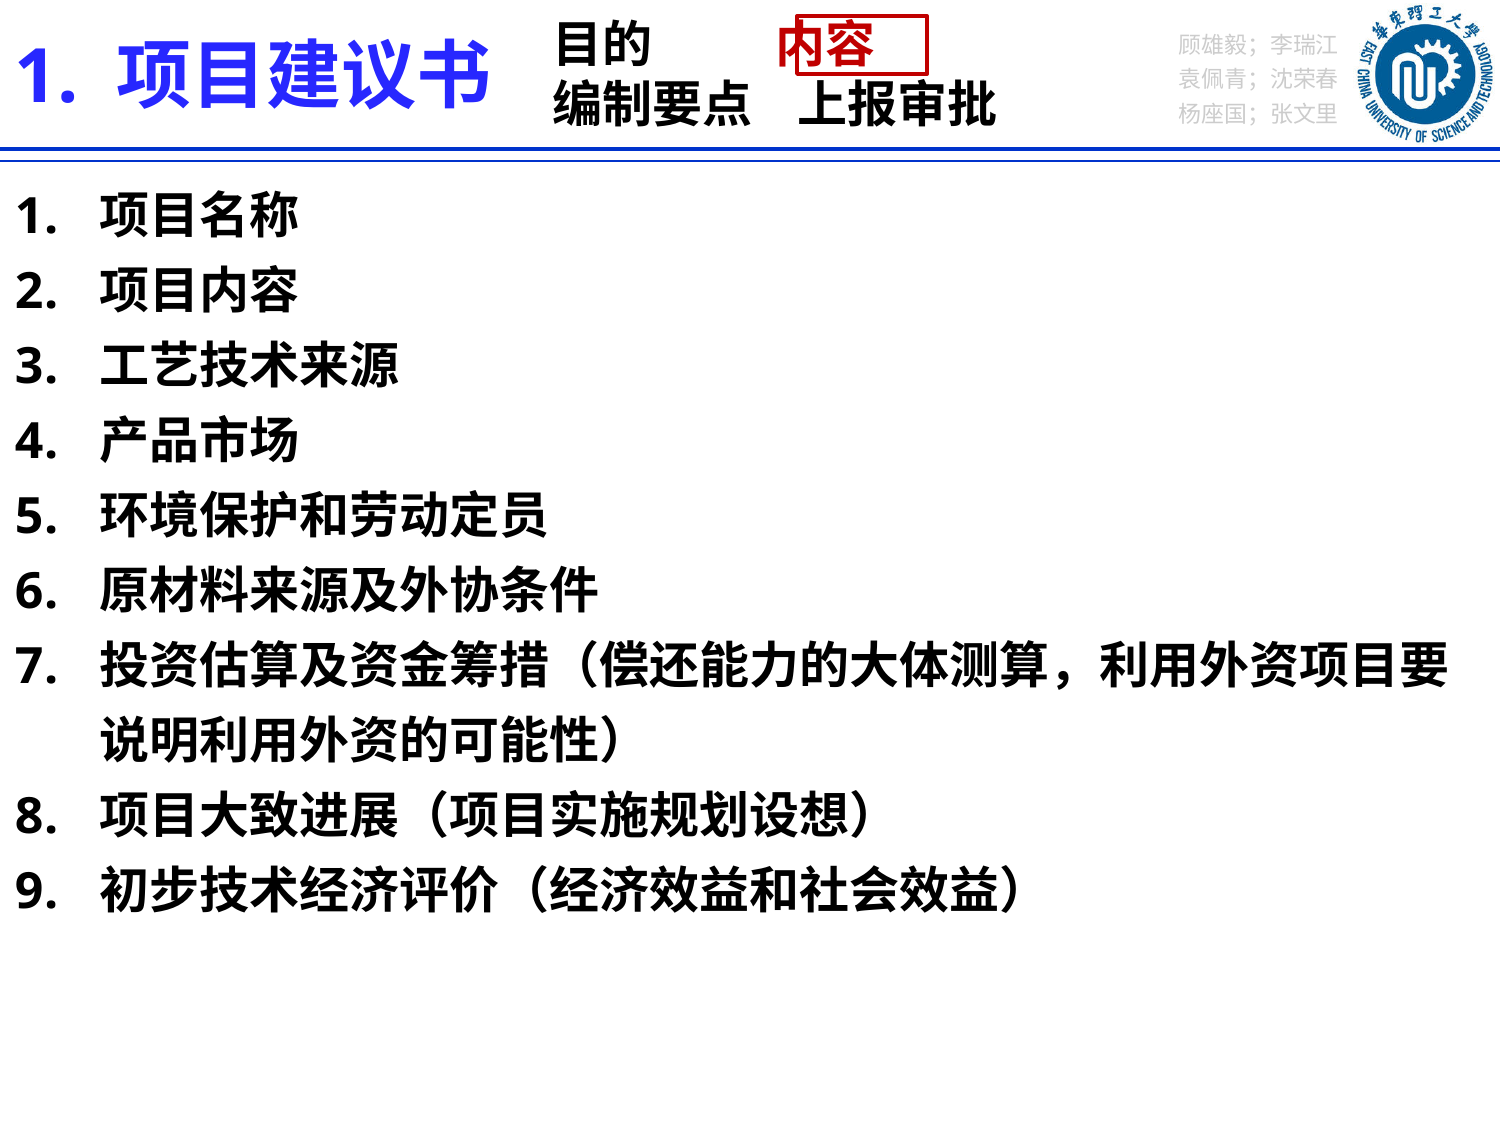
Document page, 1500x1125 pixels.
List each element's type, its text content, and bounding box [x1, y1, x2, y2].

text_box [795, 14, 929, 76]
text_box 1. 项目建议书 [1124, 20, 1500, 126]
picture [1353, 126, 1495, 145]
text_box 项目名称 项目内容 工艺技术来源 产品市场 环境保护和劳动定员 原材料来源及外协条件 投资估算及资金筹措（偿还能力的大体测算，利用外资项目要说明利用外资的可能性） 项目大致进展（项目实施规划设想） 初步技术经济评价（经济效益和社会效益） [0, 160, 1483, 986]
picture [1353, 3, 1495, 20]
text_box 目的 内容 编制要点 上报审批 [537, 5, 1124, 141]
text_box 1. 项目建议书 [0, 20, 537, 126]
